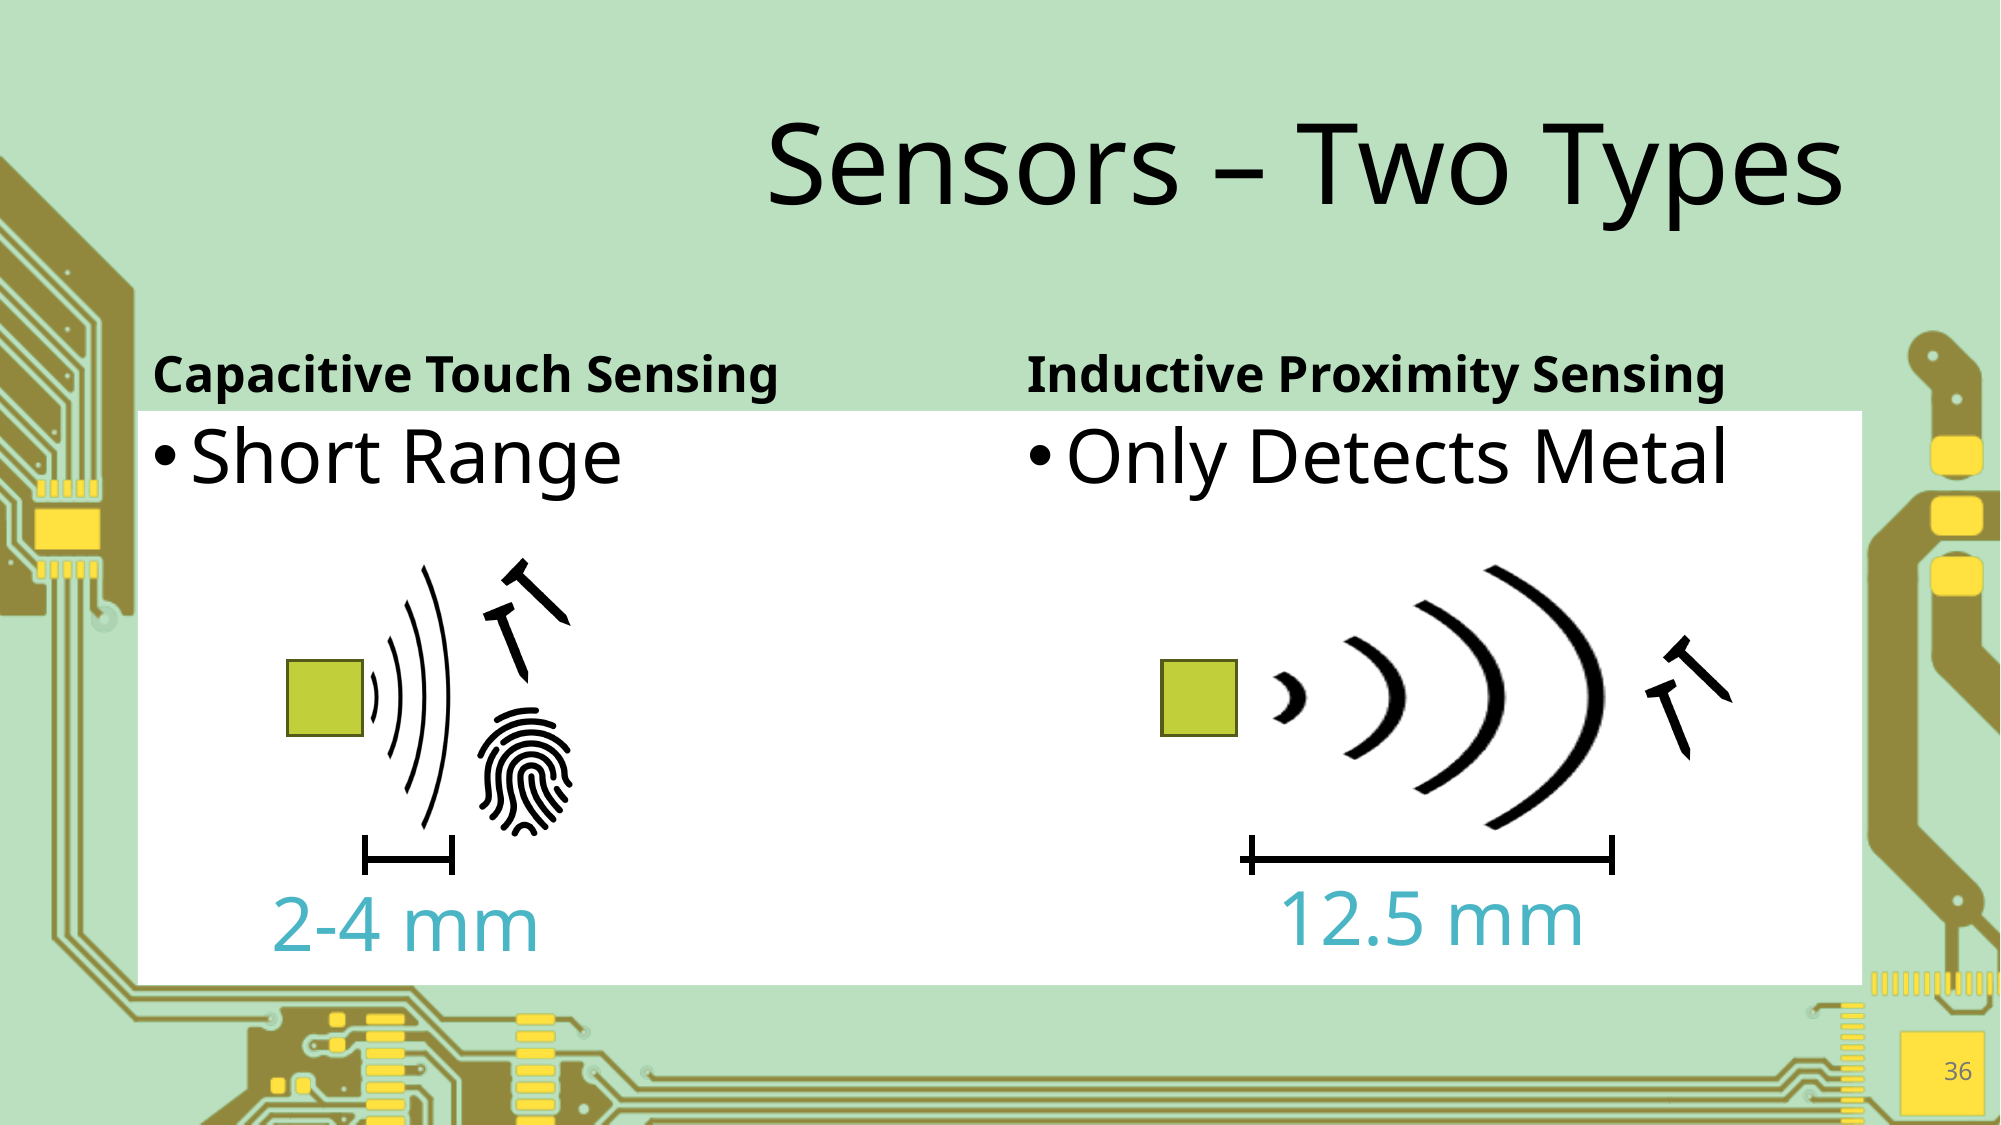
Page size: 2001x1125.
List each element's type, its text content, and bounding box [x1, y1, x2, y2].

list Inductive Proximity Sensing [1012, 275, 1863, 410]
list Only Detects Metal [1012, 410, 1863, 1003]
list Short Range [137, 410, 1012, 986]
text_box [265, 545, 603, 976]
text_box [1161, 560, 1764, 970]
list Capacitive Touch Sensing [137, 275, 984, 410]
slide_number 36 [1895, 1042, 1988, 1103]
picture [0, 0, 2001, 1125]
title Sensors – Two Types [137, 59, 1863, 278]
